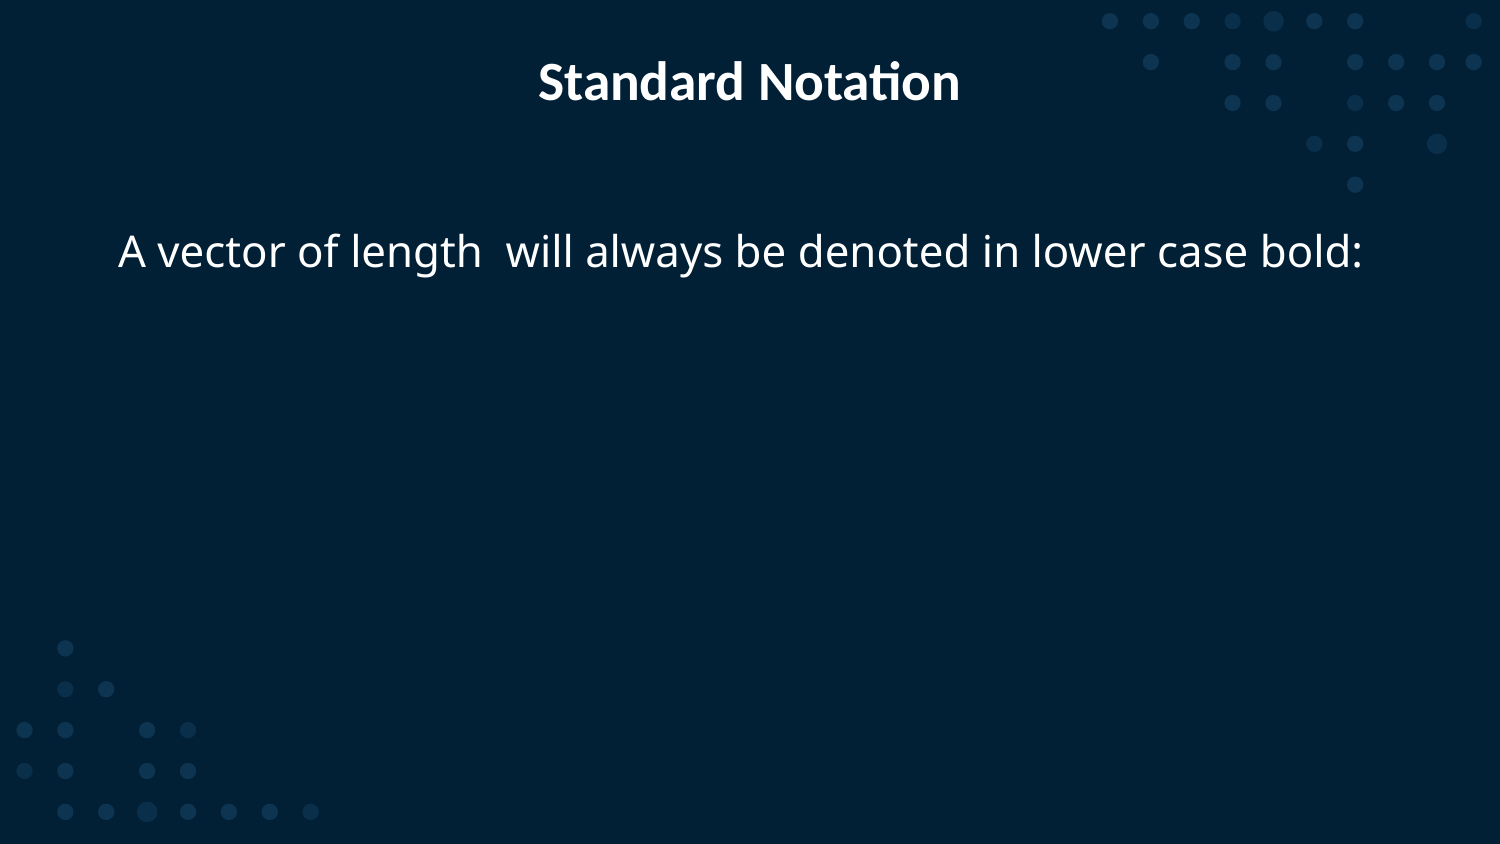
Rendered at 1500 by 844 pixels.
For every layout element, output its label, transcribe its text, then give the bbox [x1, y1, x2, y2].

title Standard Notation [103, 44, 1397, 120]
